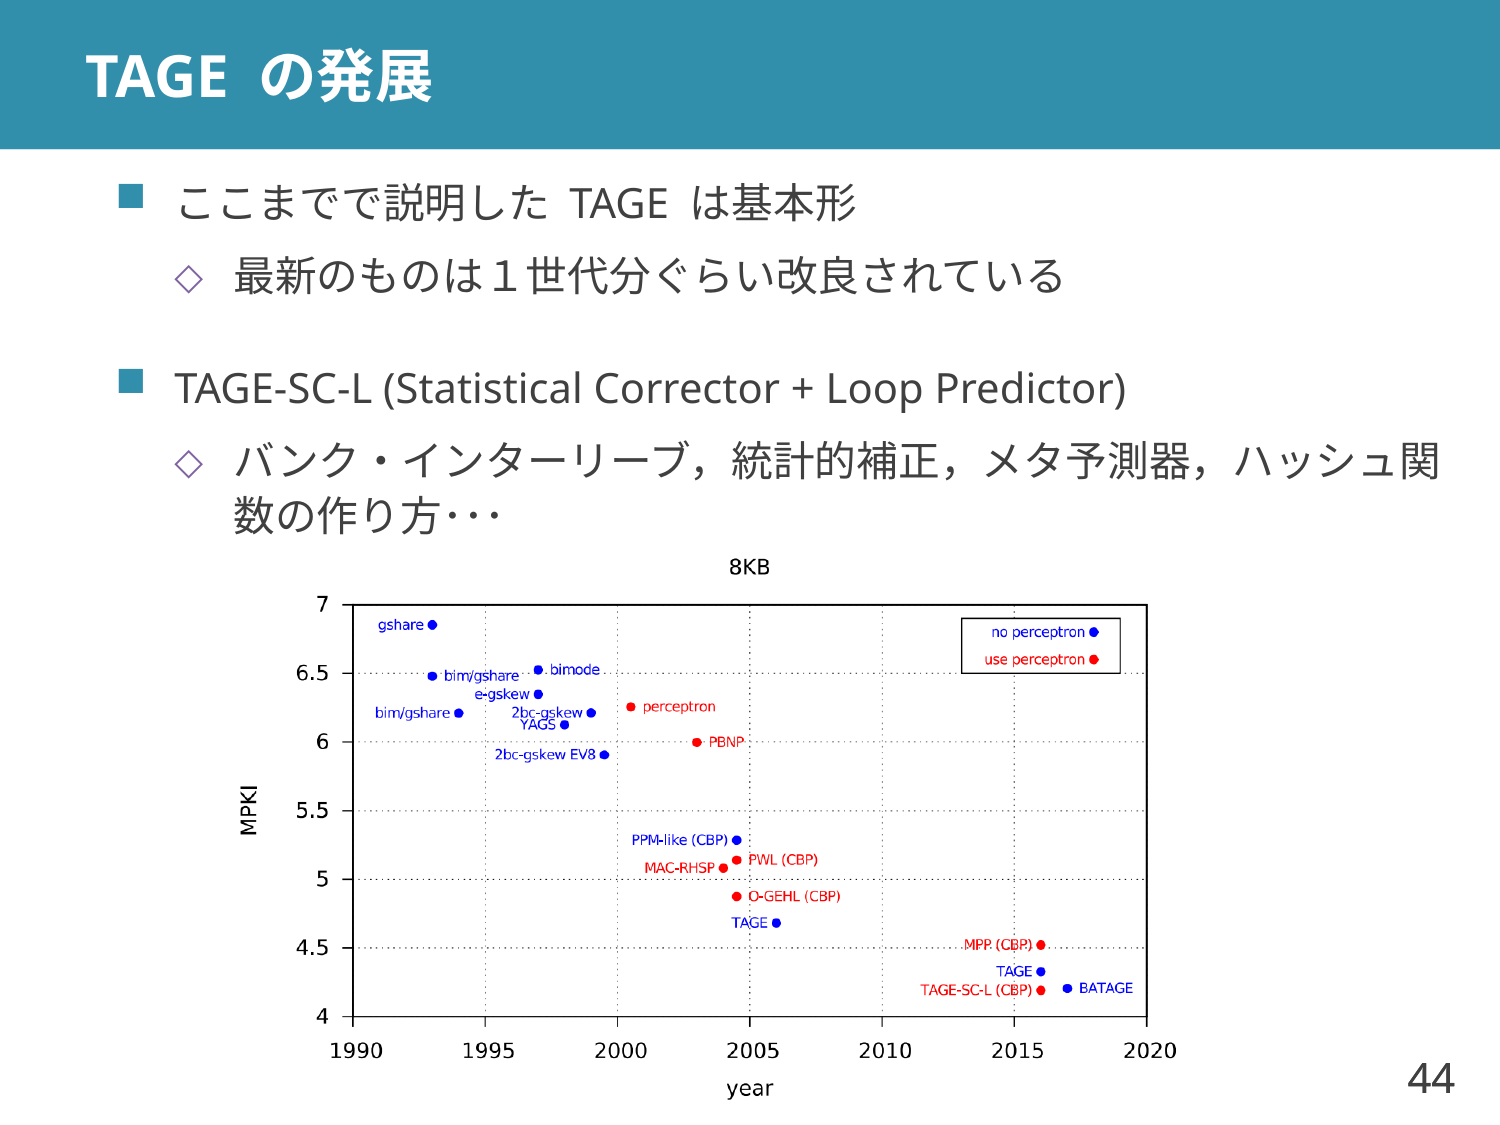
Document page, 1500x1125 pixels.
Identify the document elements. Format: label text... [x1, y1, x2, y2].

list ここまでで説明した TAGE は基本形 最新のものは１世代分ぐらい改良されている TAGE-SC-L (Statistical Corrector + Loop Predictor) バンク・インターリーブ，統計的補正，メタ予測器，ハッシュ関数の作り方･･･ [100, 178, 1459, 534]
title TAGE の発展 [70, 0, 1500, 150]
picture [203, 547, 1214, 1110]
